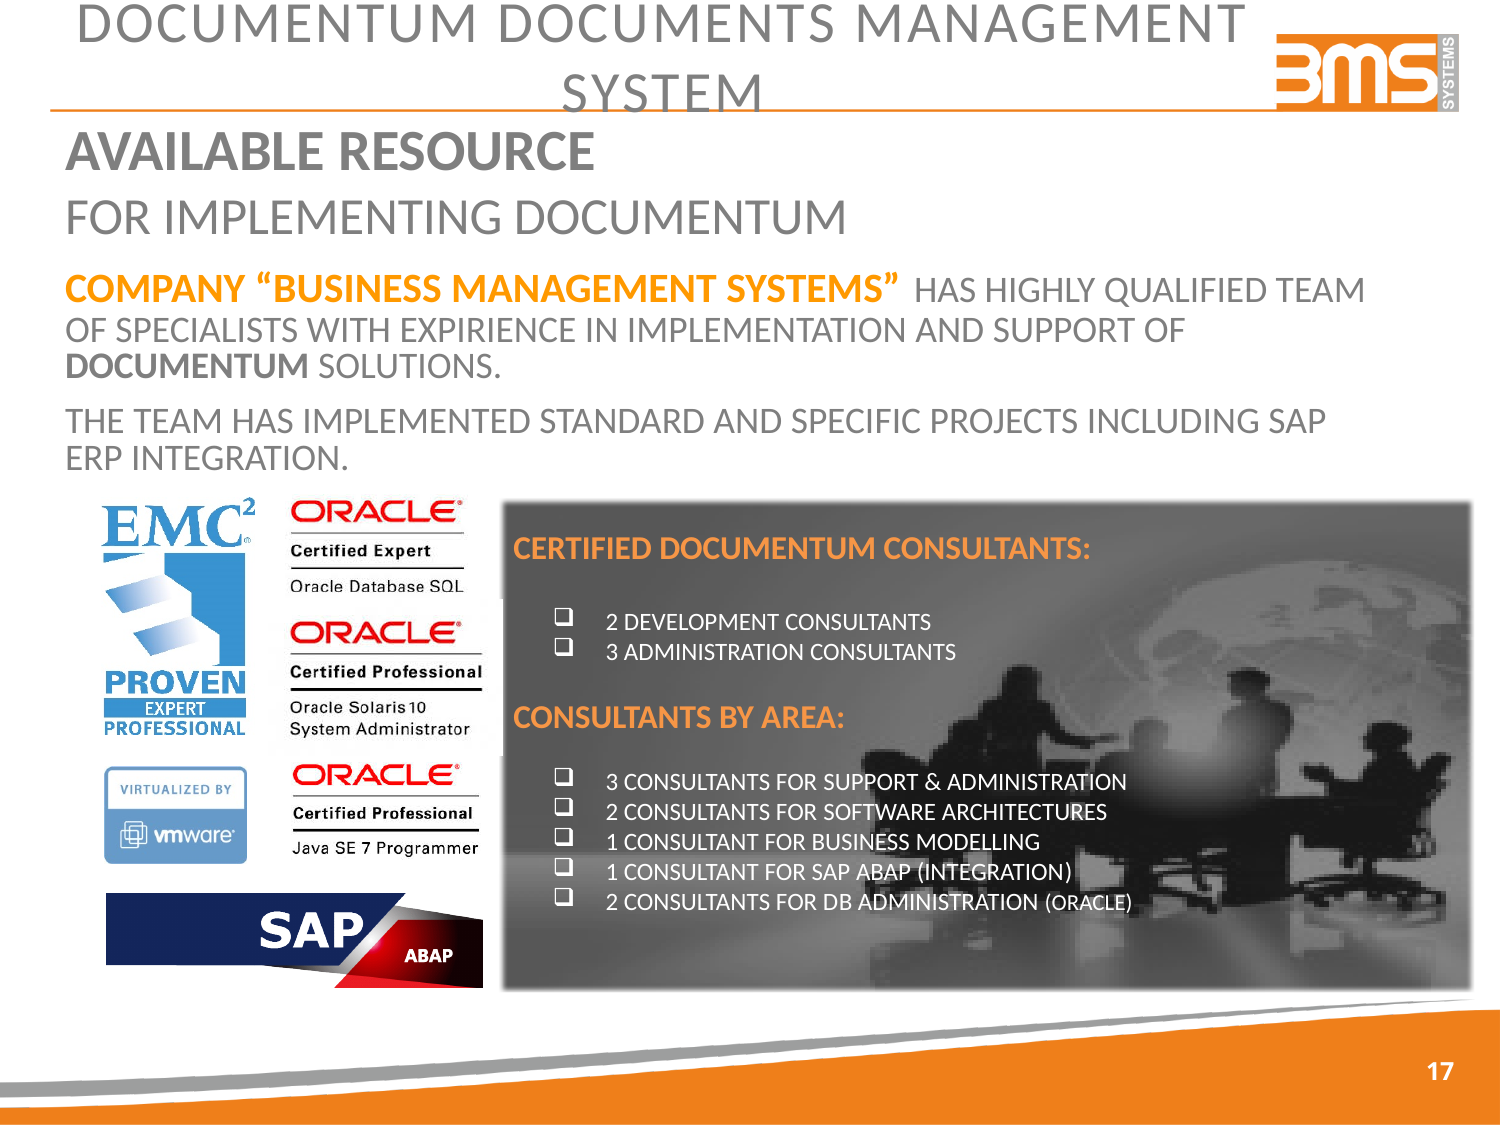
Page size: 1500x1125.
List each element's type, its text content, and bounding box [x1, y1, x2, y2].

picture [49, 34, 1460, 113]
picture [0, 999, 1500, 1125]
picture [267, 478, 1474, 993]
picture [105, 892, 483, 988]
picture [101, 497, 255, 735]
picture [104, 765, 247, 864]
text_box Documentum Documents Management System [27, 7, 1300, 100]
title AVAILABLE RESOURCE FOR IMPLEMENTING DOCUMENTUM [50, 119, 1400, 249]
list COMPANY “BUSINESS MANAGEMENT SYSTEMS” HAS HIGHLY QUALIFIED TEAM OF SPECIALISTS WITH EXPIRIENCE IN IMPLEMENTATION AND SUPPORT OF DOCUMENTUM SOLUTIONS. THE TEAM HAS IMPLEMENTED STANDARD AND SPECIFIC PROJECTS INCLUDING SAP ERP INTEGRATION. [50, 249, 1400, 557]
